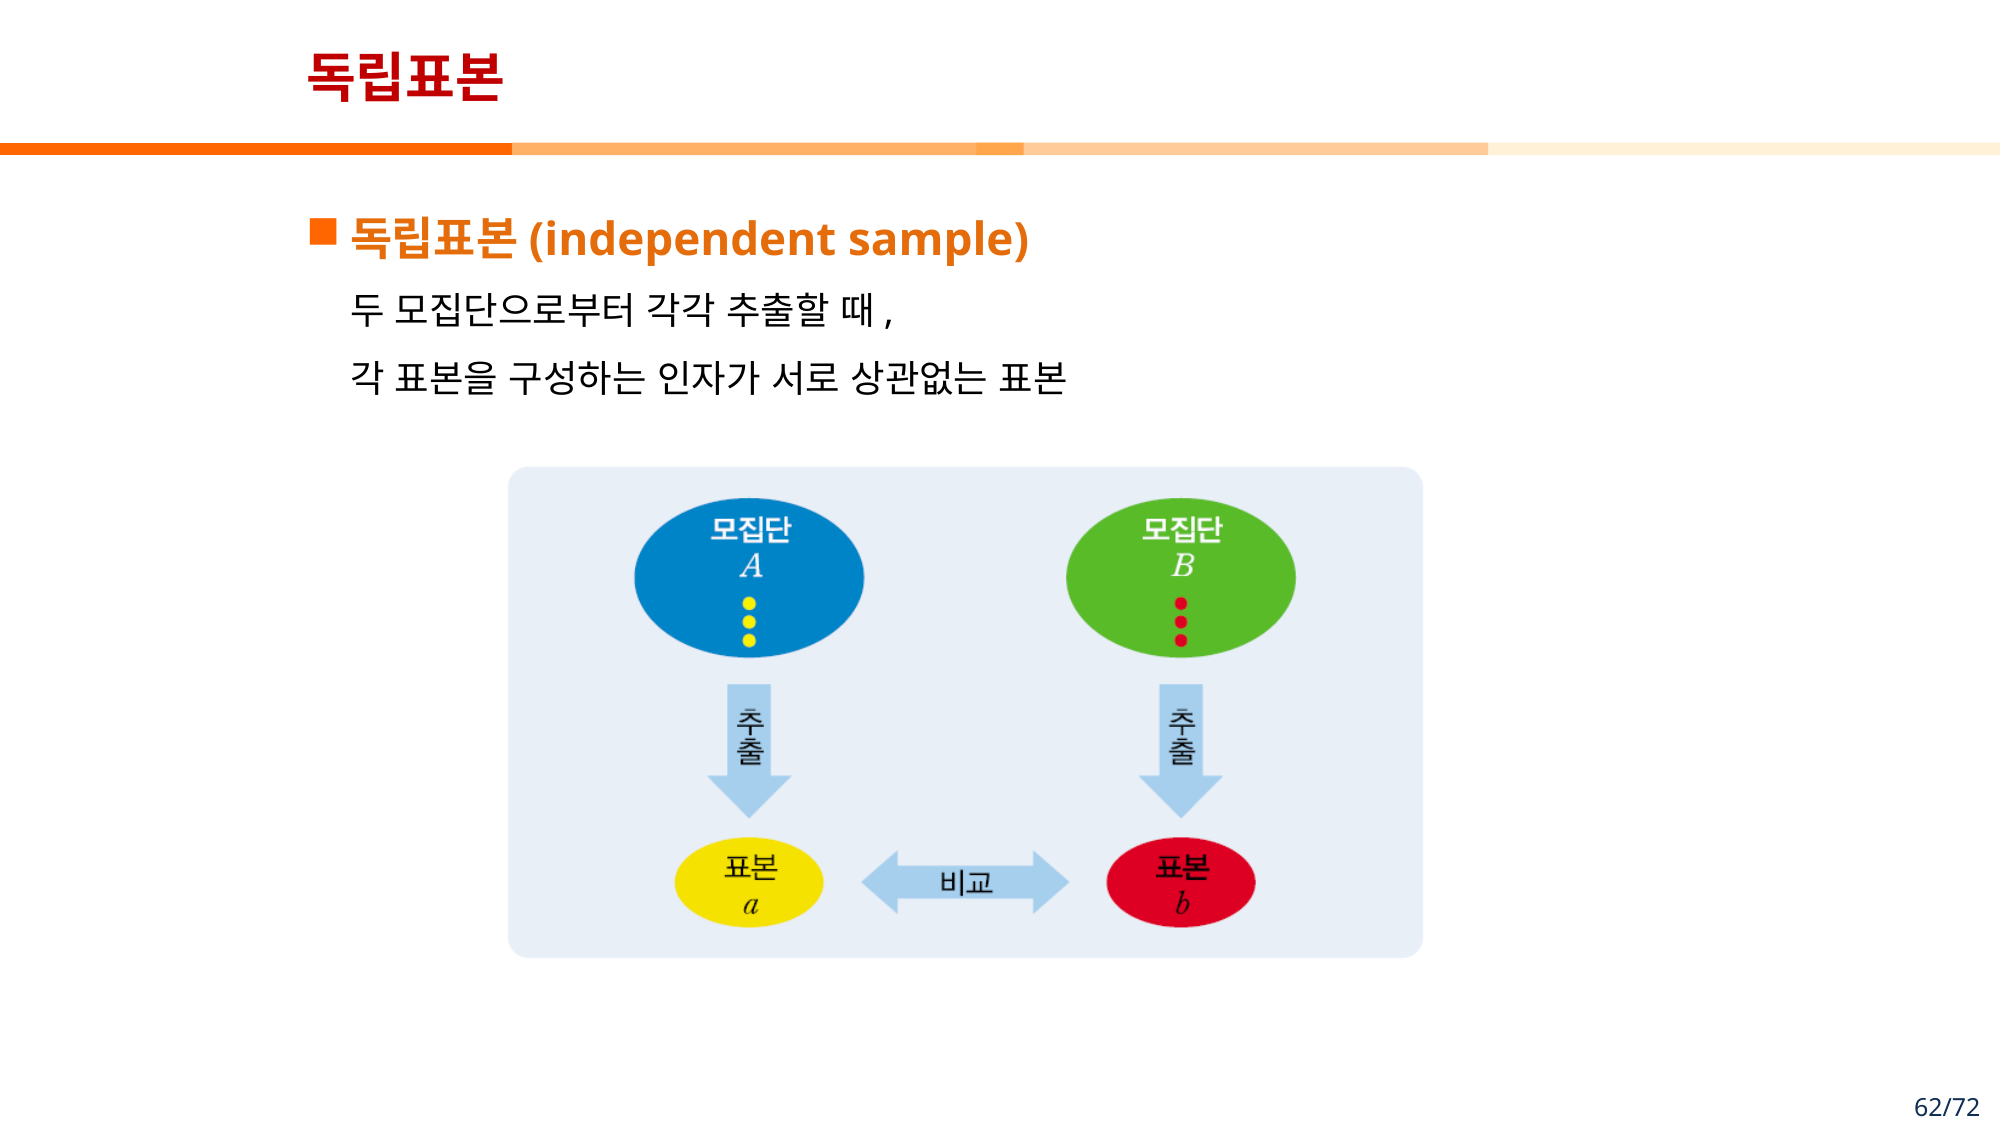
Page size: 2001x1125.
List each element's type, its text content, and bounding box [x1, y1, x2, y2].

picture [503, 463, 1427, 965]
title 독립표본 [291, 31, 1674, 122]
list 독립표본(independent sample) 두 모집단으로부터 각각 추출할 때, 각 표본을 구성하는 인자가 서로 상관없는 표본 [291, 174, 1709, 1073]
